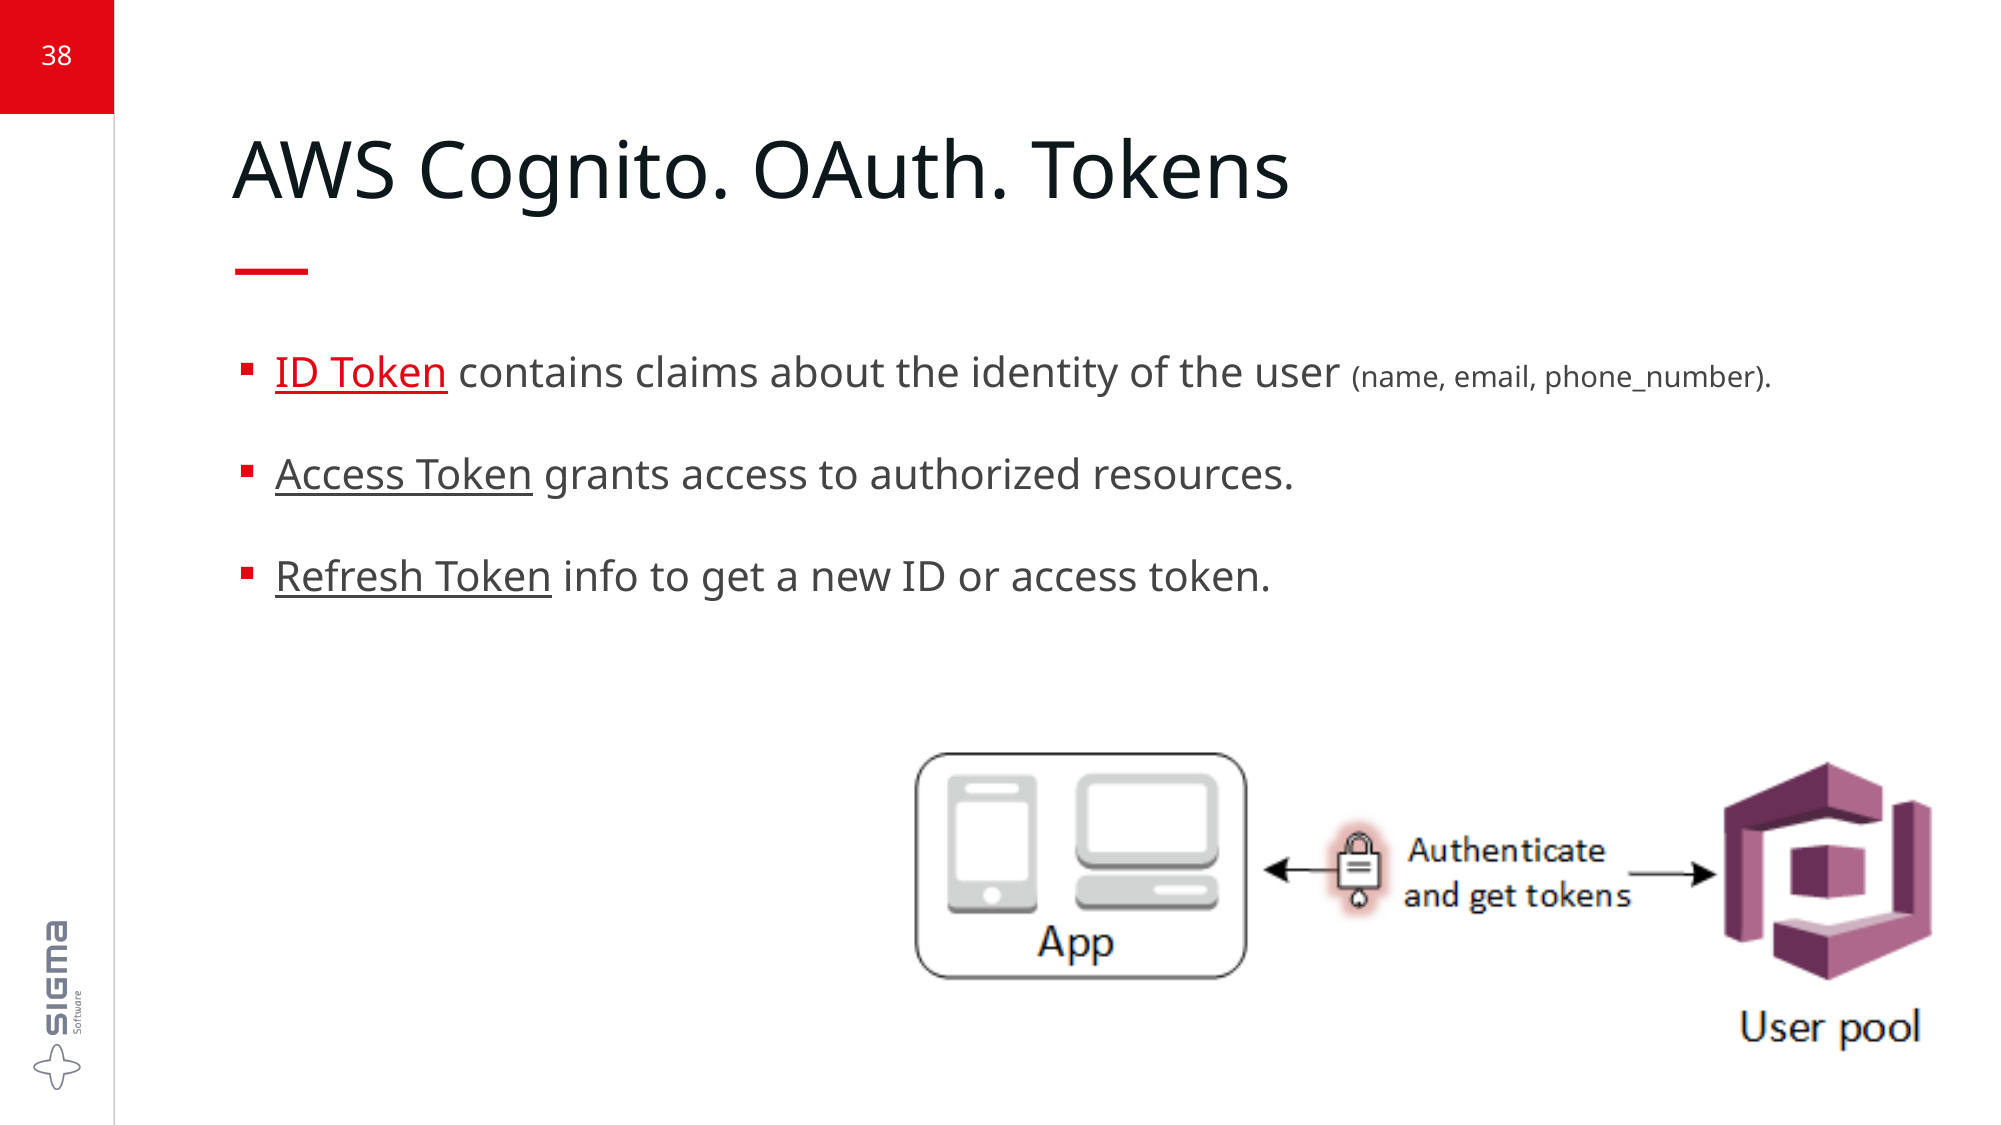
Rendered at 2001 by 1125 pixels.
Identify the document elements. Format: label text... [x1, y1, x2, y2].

text_box ID Token contains claims about the identity of the user (name, email, phone_number). Access Token grants access to authorized resources. Refresh Token info to get a new ID or access token. [222, 310, 1939, 628]
picture [34, 922, 81, 1090]
title AWS Cognito. OAuth. Tokens — [232, 119, 1886, 310]
slide_number 38 [0, 0, 114, 114]
picture [913, 751, 1949, 1080]
